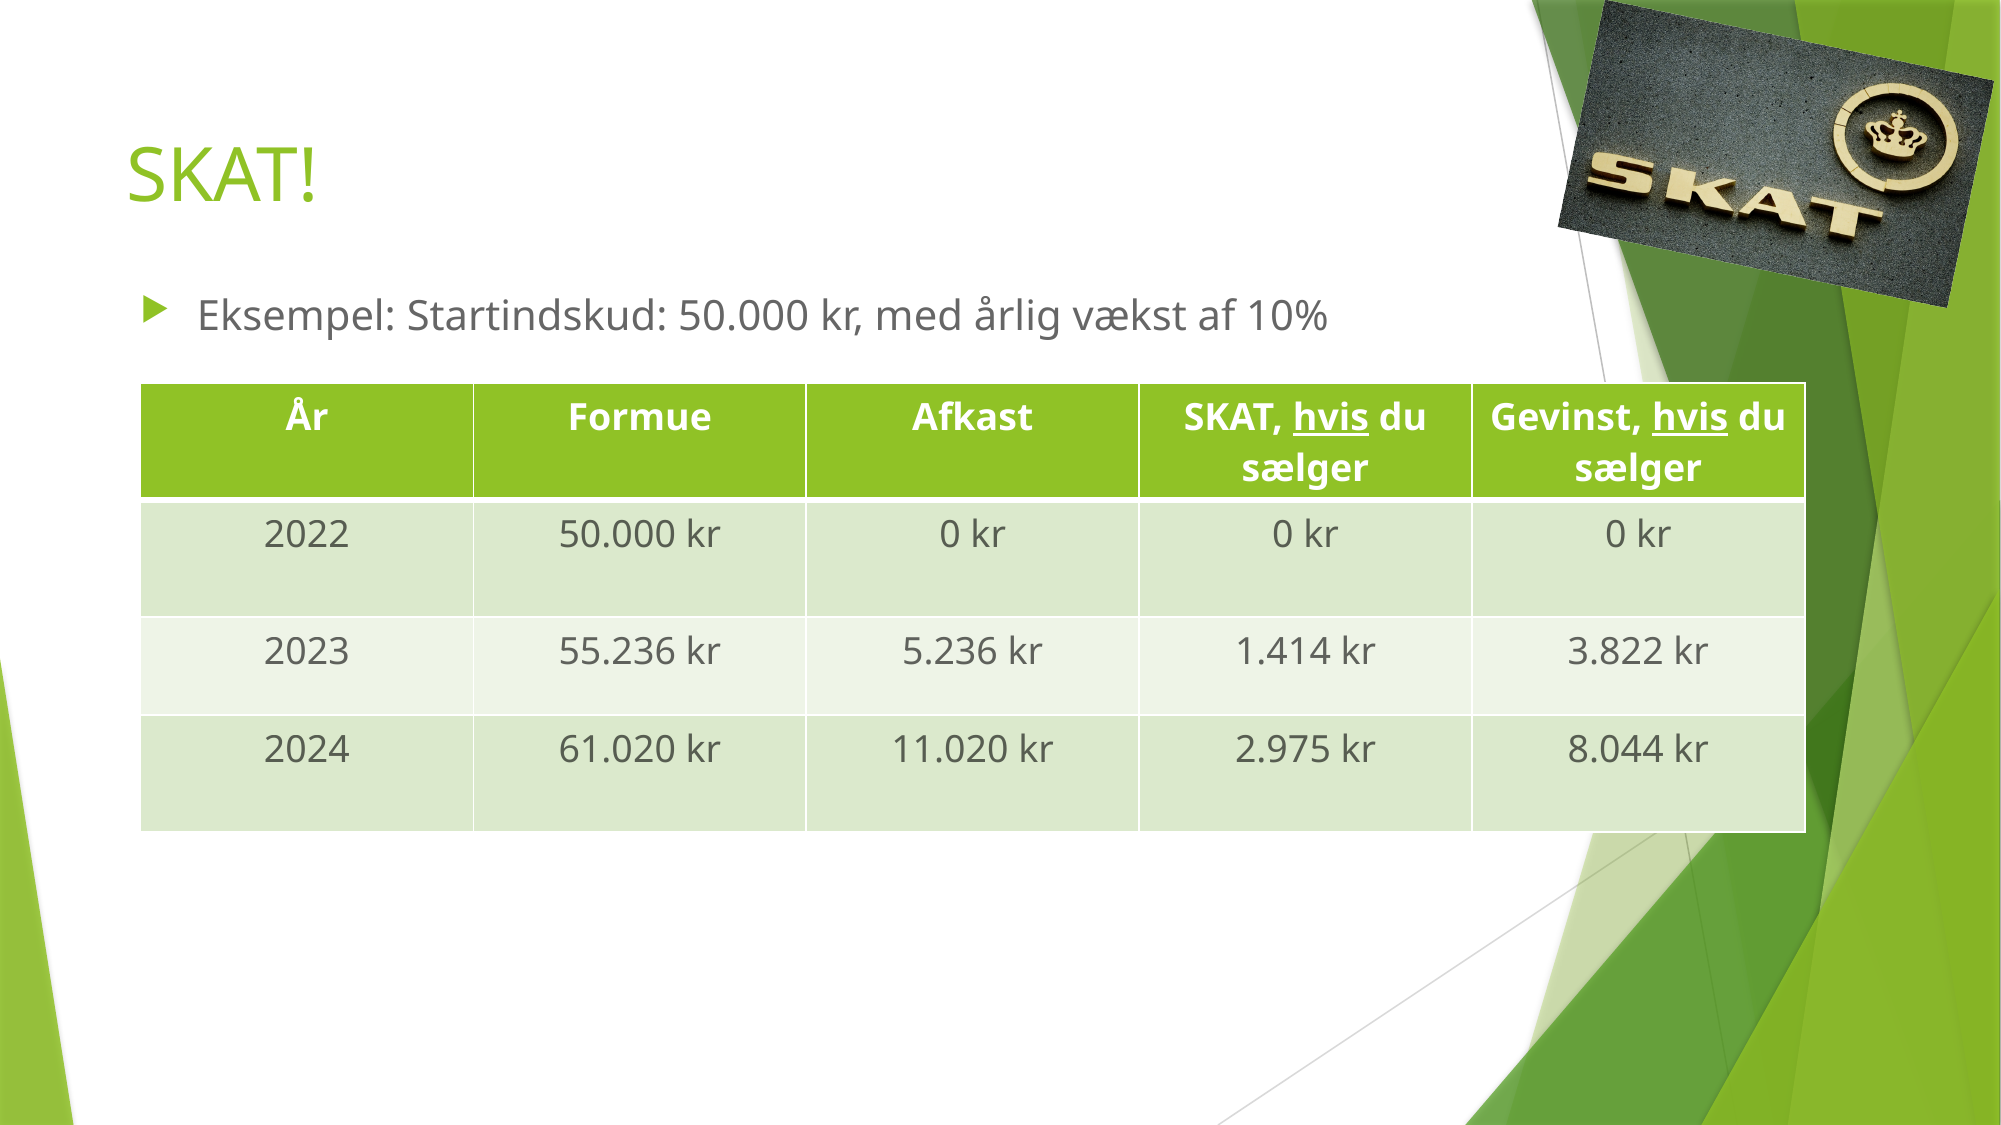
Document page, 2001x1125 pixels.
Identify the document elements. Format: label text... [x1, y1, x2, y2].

table_cell 2022 [141, 503, 473, 616]
table_cell 0 kr [1473, 503, 1804, 616]
table_header SKAT, hvis du sælger [1140, 384, 1471, 497]
picture [1558, 0, 1994, 308]
table_cell 5.236 kr [807, 618, 1138, 714]
table_cell 2.975 kr [1140, 716, 1471, 831]
table_cell 61.020 kr [474, 716, 805, 831]
title SKAT! [111, 99, 1306, 243]
table_header År [141, 384, 473, 497]
table_cell 8.044 kr [1473, 716, 1804, 831]
table_cell 0 kr [807, 503, 1138, 616]
table_cell 3.822 kr [1473, 618, 1804, 714]
table_header Formue [474, 384, 805, 497]
table_cell 50.000 kr [474, 503, 805, 616]
table_cell 0 kr [1140, 503, 1471, 616]
list Eksempel: Startindskud: 50.000 kr, med årlig vækst af 10% [125, 281, 1768, 595]
table_cell 55.236 kr [474, 618, 805, 714]
table_cell 11.020 kr [807, 716, 1138, 831]
table_cell 2023 [141, 618, 473, 714]
table_cell 1.414 kr [1140, 618, 1471, 714]
table_header Gevinst, hvis du sælger [1473, 384, 1804, 497]
table_cell 2024 [141, 716, 473, 831]
table_header Afkast [807, 384, 1138, 497]
